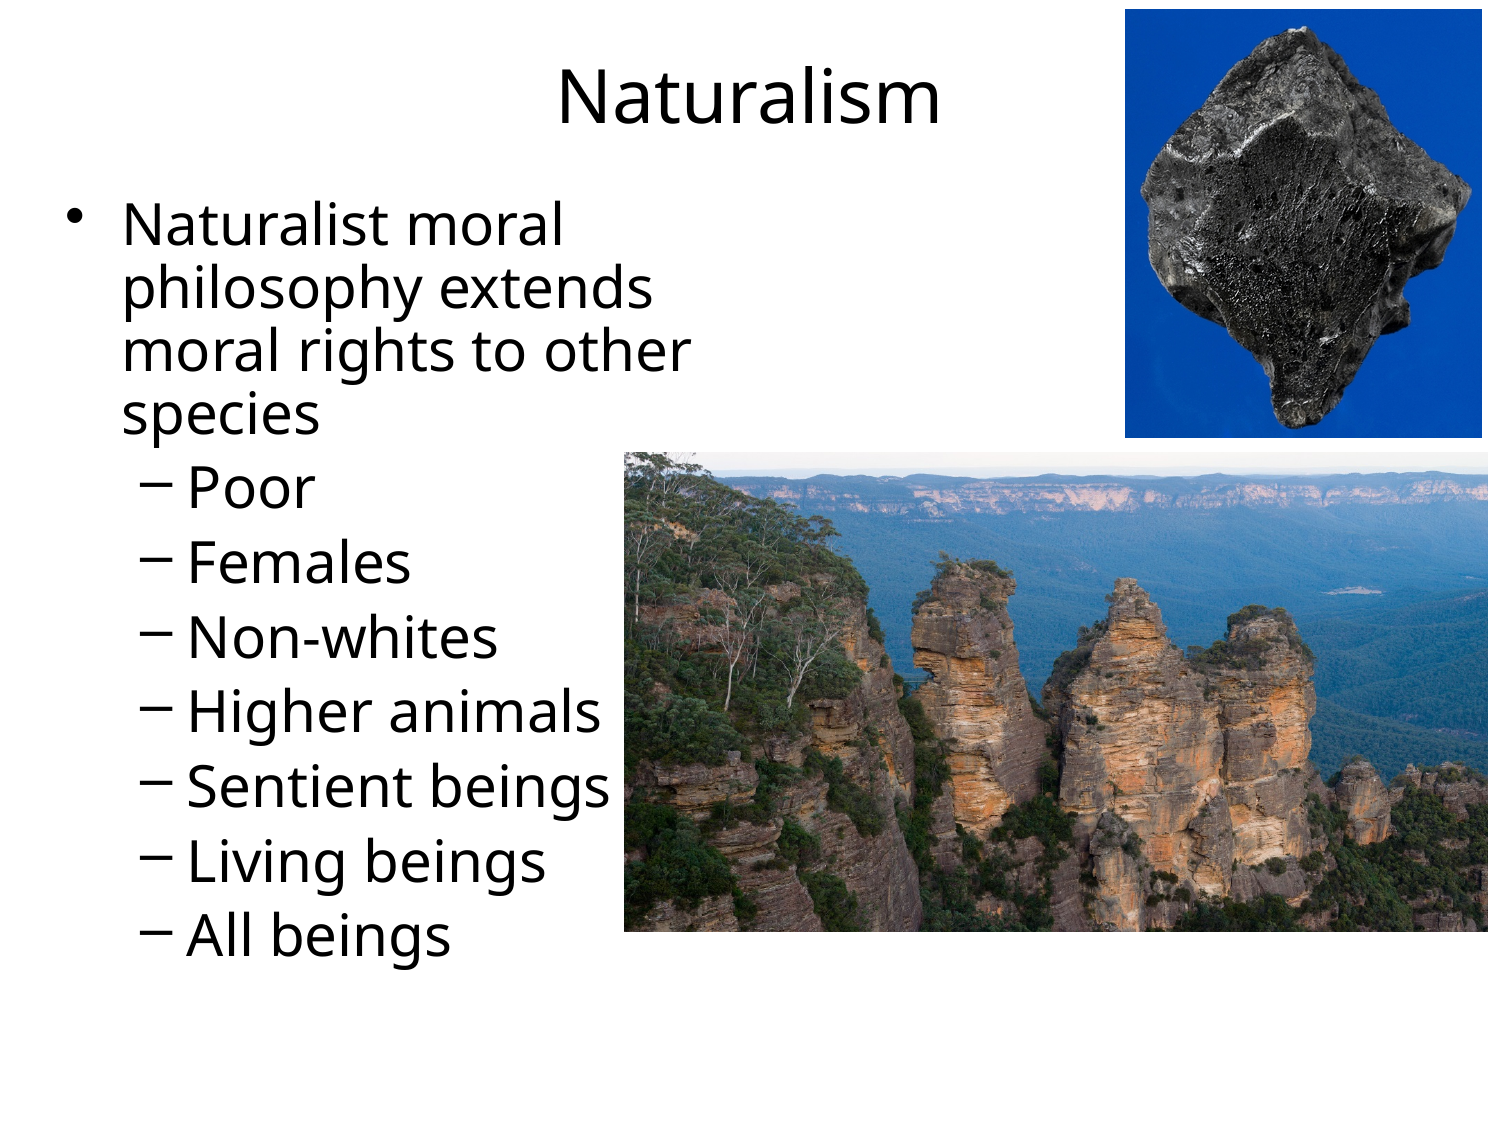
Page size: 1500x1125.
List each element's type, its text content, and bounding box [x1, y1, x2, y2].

title Naturalism [112, 0, 1388, 188]
picture [1124, 9, 1482, 438]
list Naturalist moral philosophy extends moral rights to other species Poor Females Non-whites Higher animals Sentient beings Living beings All beings [49, 187, 826, 863]
picture [624, 451, 1488, 933]
